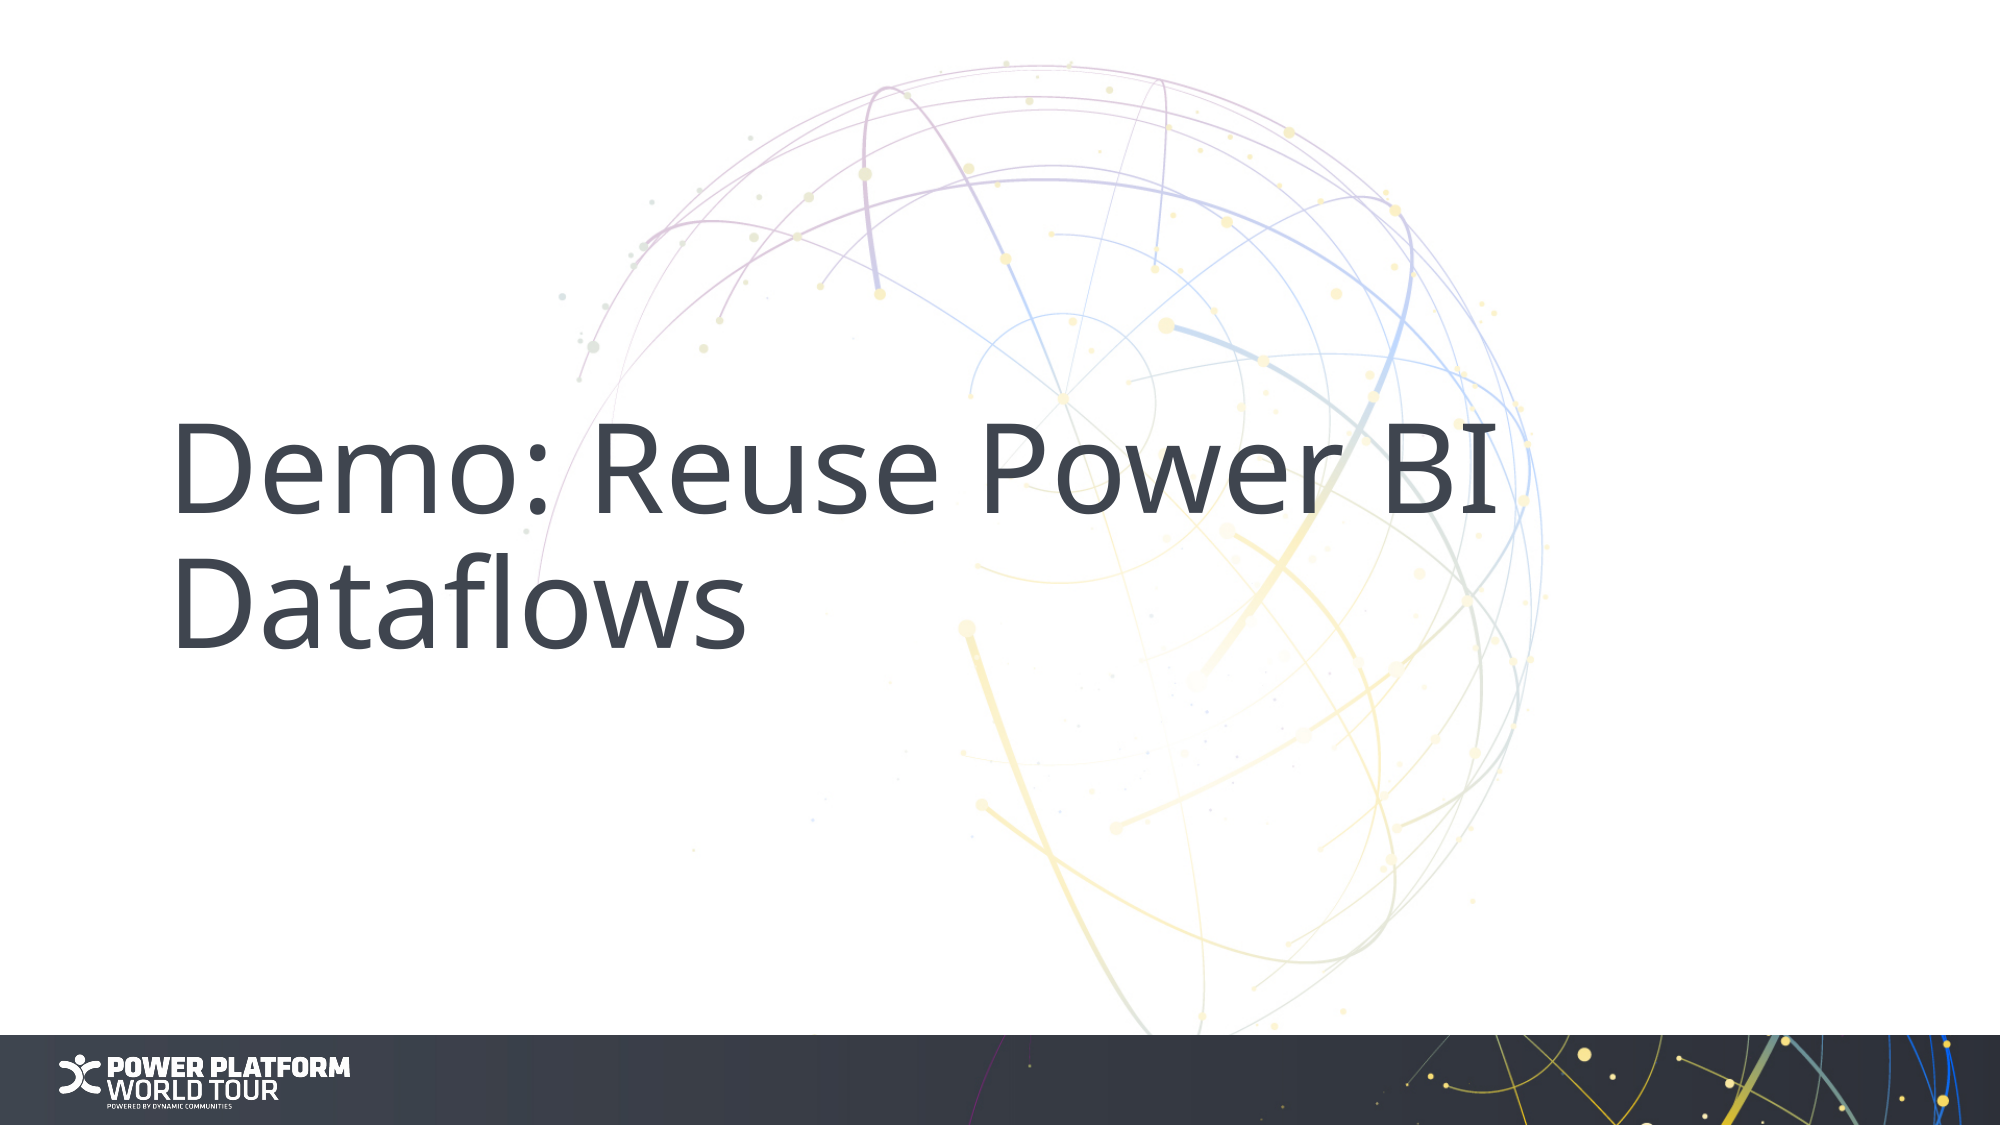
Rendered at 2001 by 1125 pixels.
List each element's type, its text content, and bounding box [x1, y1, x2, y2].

title Demo: Reuse Power BI Dataflows [152, 344, 1653, 736]
picture [0, 0, 2001, 1125]
